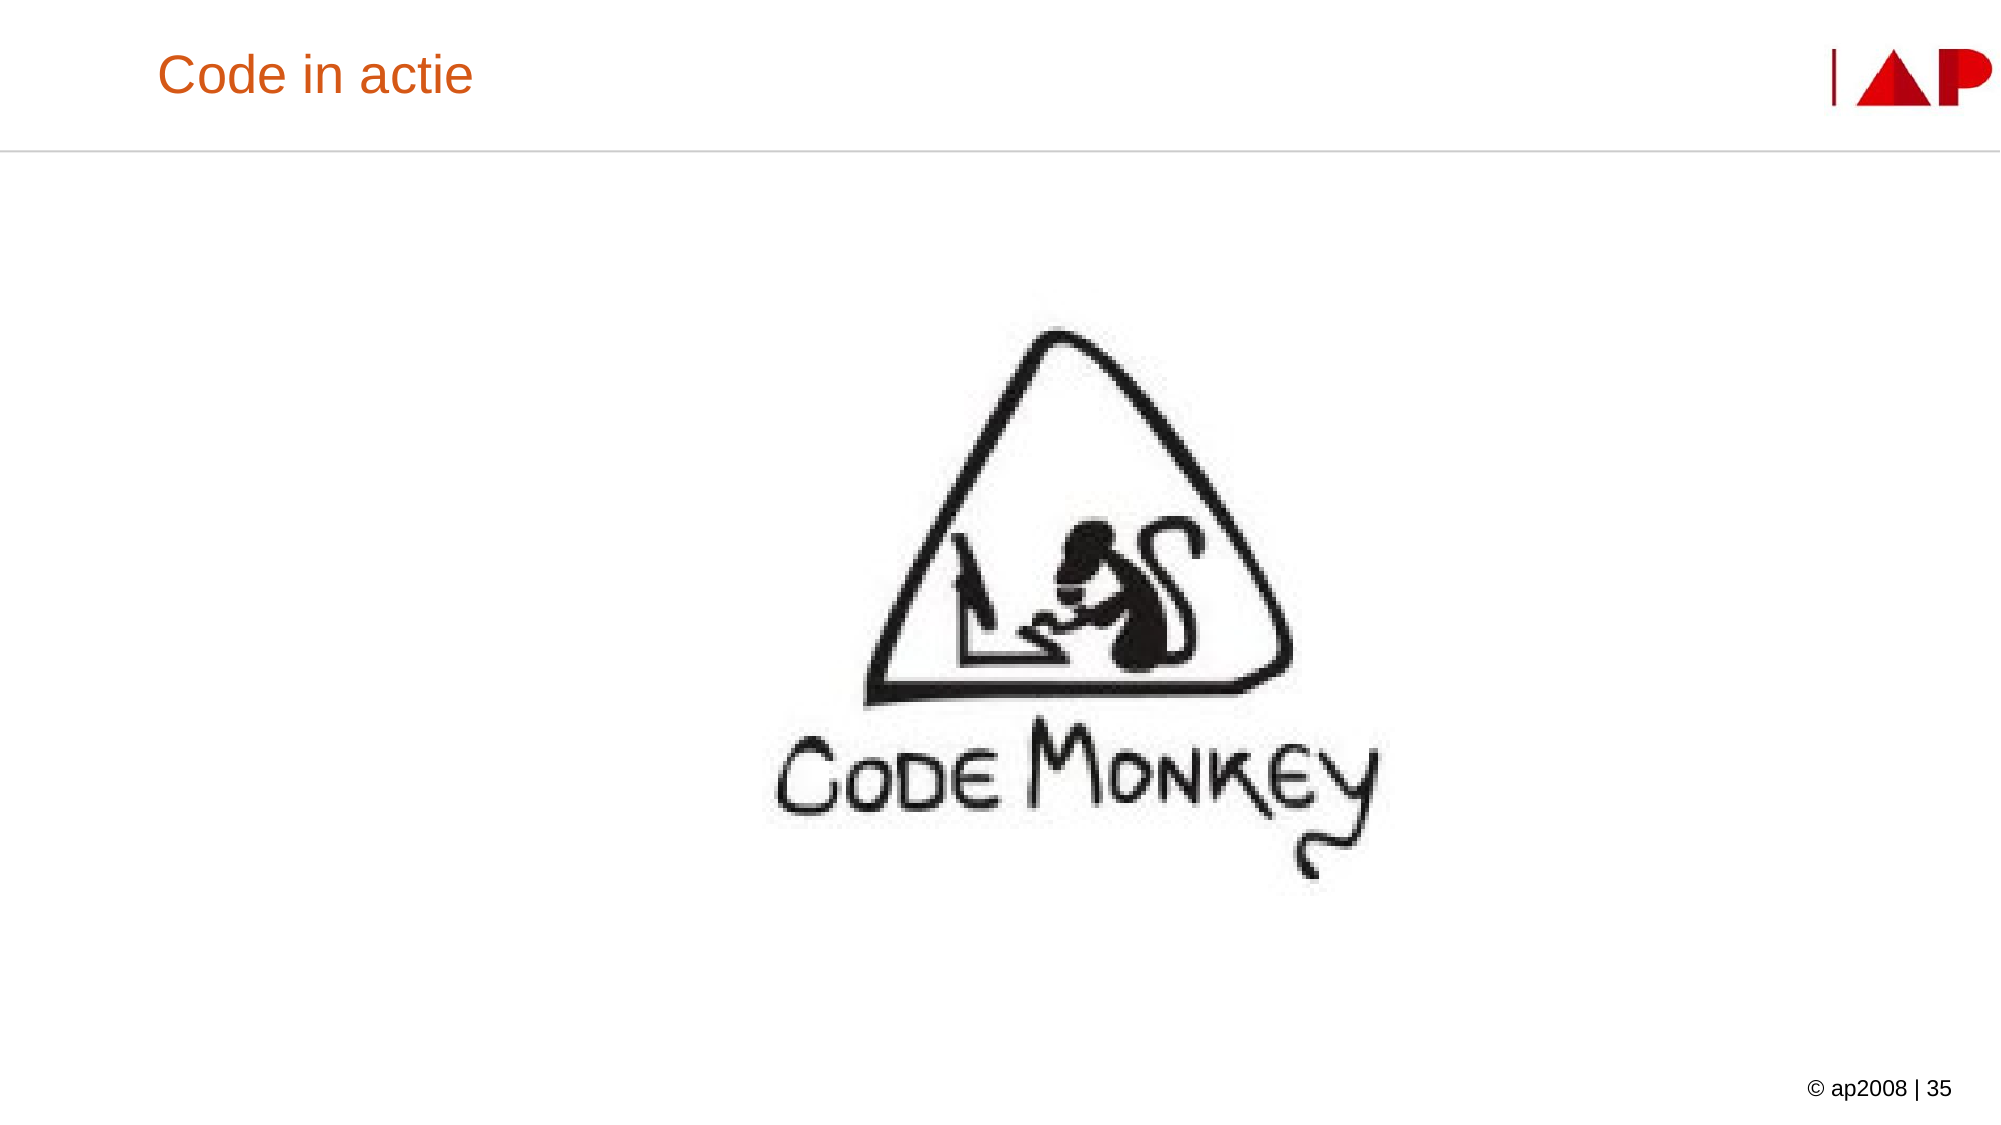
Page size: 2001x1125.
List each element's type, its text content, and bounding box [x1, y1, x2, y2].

picture [761, 288, 1395, 922]
title Code in actie [157, 0, 1843, 152]
slide_number © ap2008 | 35 [1425, 1061, 1953, 1113]
picture [1843, 10, 2000, 142]
